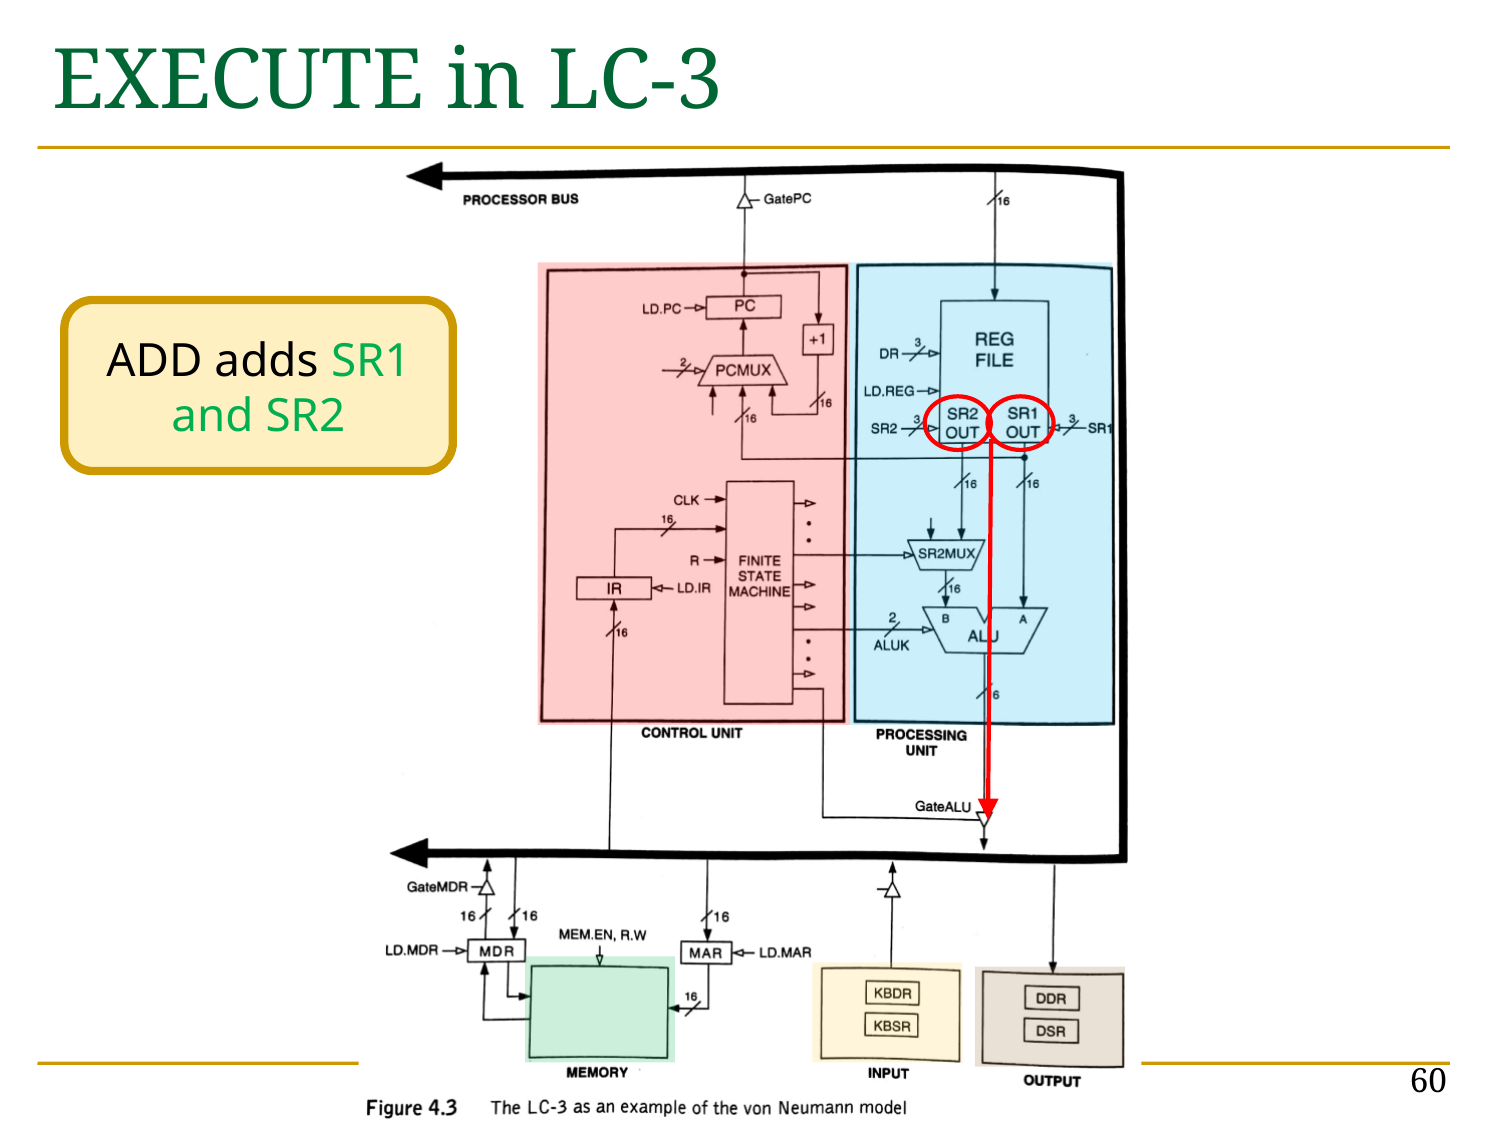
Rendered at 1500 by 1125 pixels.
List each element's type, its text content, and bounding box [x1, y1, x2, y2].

title EXECUTE in LC-3 [37, 0, 1450, 150]
text_box ADD adds SR1 and SR2 [62, 297, 353, 474]
slide_number 60 [1147, 1036, 1462, 1112]
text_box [358, 149, 1142, 1125]
